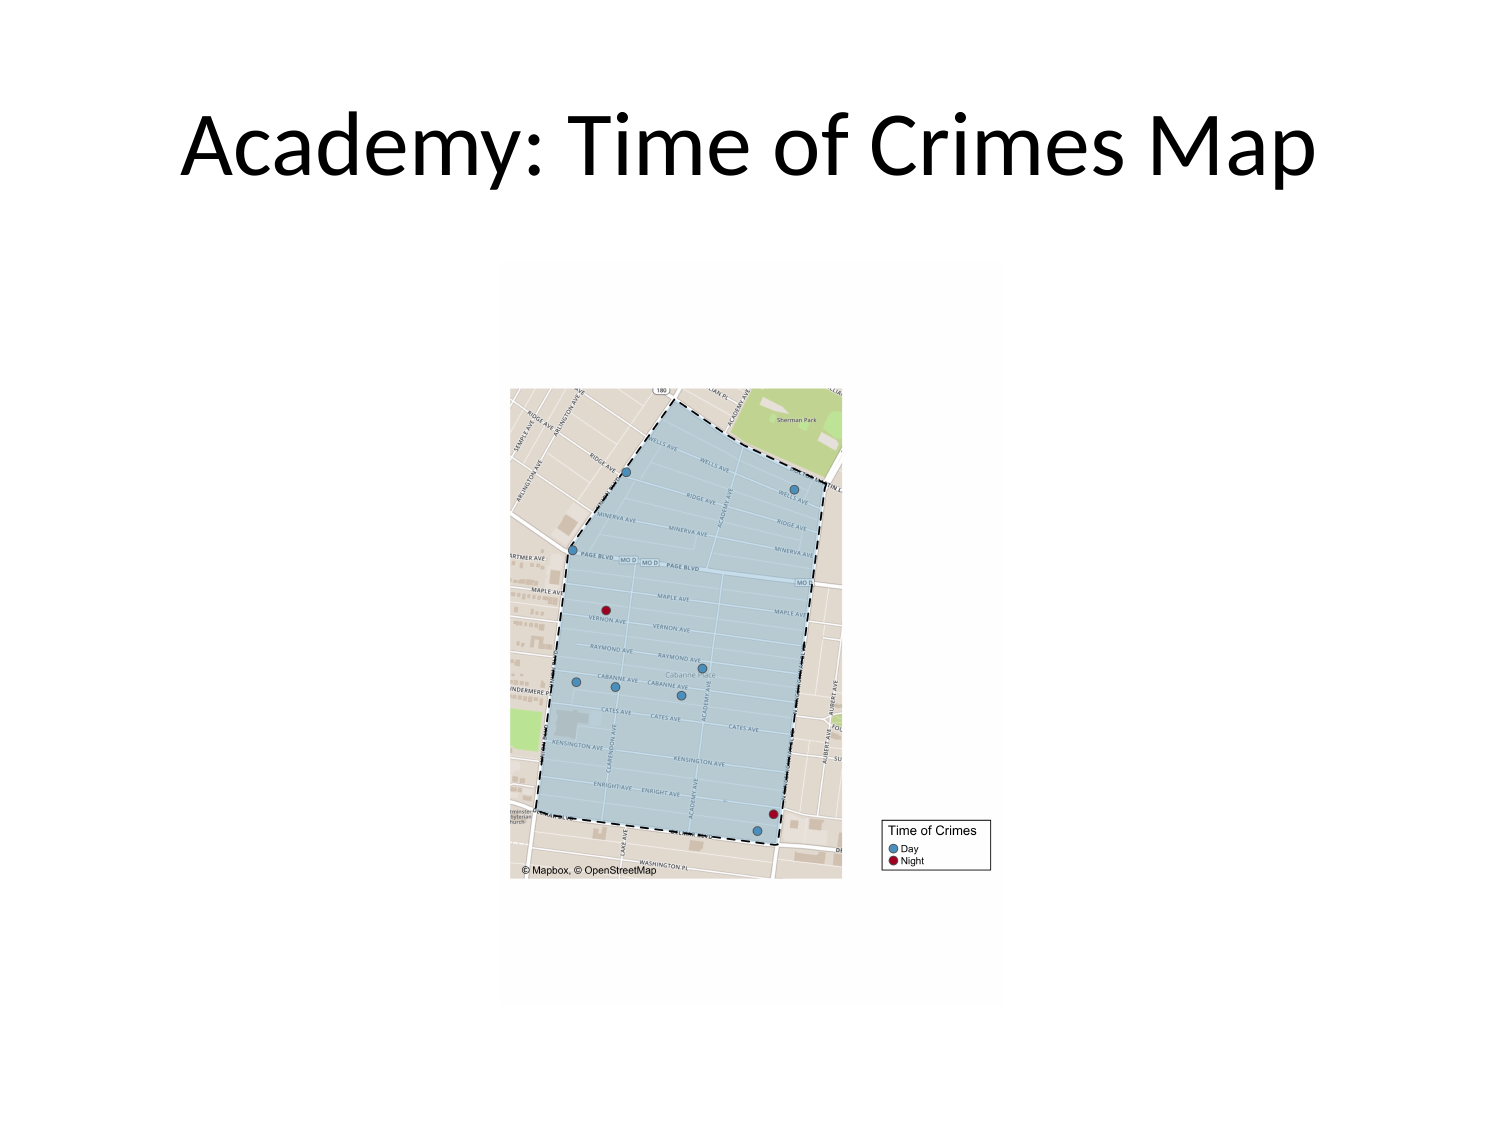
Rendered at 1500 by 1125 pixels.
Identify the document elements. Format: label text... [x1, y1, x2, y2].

title Academy: Time of Crimes Map [75, 45, 1425, 233]
picture [499, 262, 1003, 1005]
